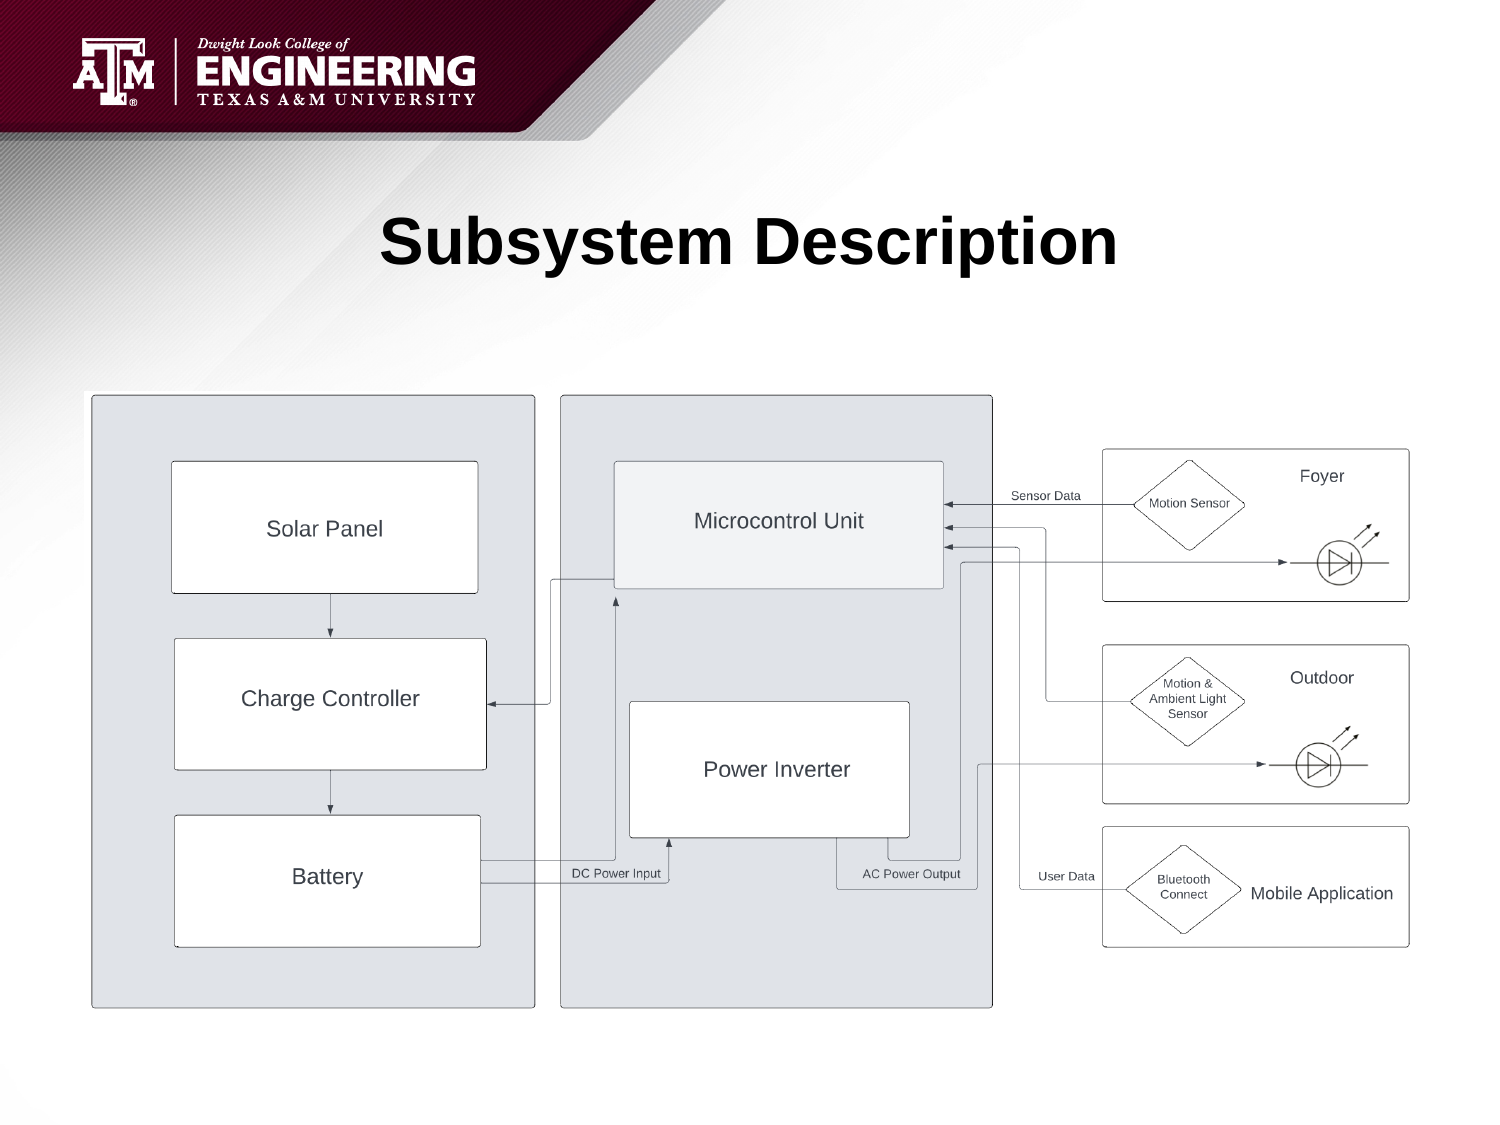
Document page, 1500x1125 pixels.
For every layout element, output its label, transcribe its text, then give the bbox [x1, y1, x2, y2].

list [75, 336, 1425, 1005]
title Subsystem Description [75, 172, 1425, 304]
picture [0, 0, 1500, 1125]
